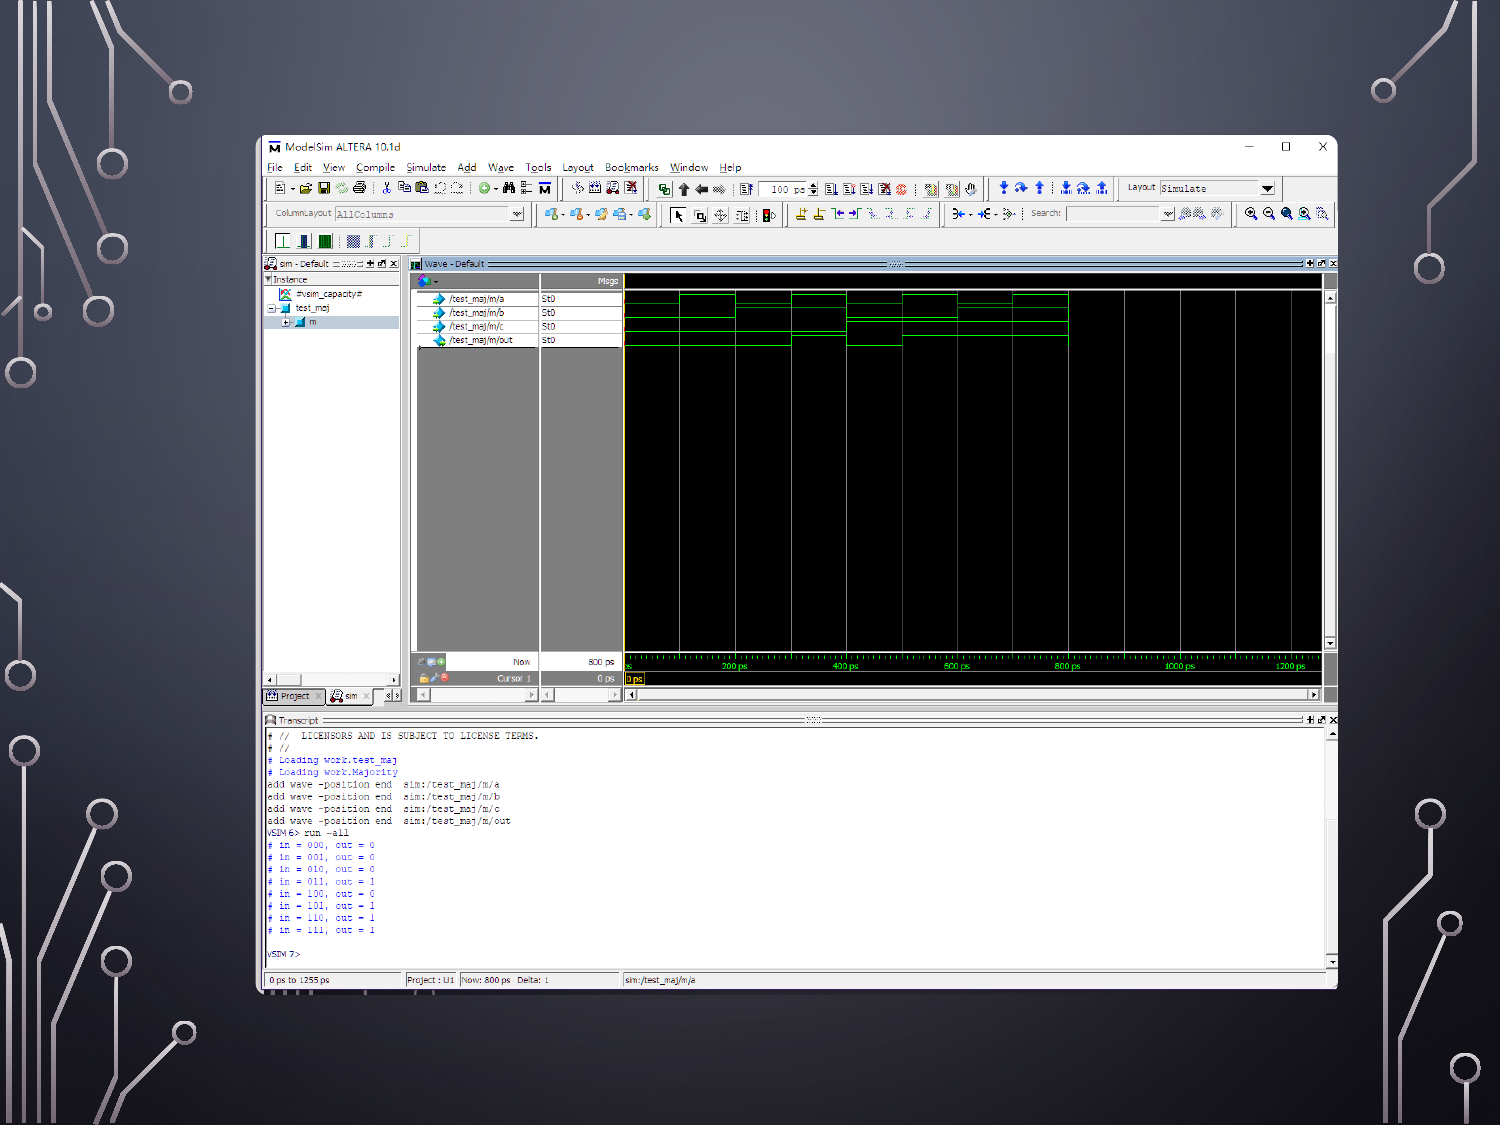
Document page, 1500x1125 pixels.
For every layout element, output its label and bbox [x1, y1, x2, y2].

picture [255, 134, 1338, 996]
